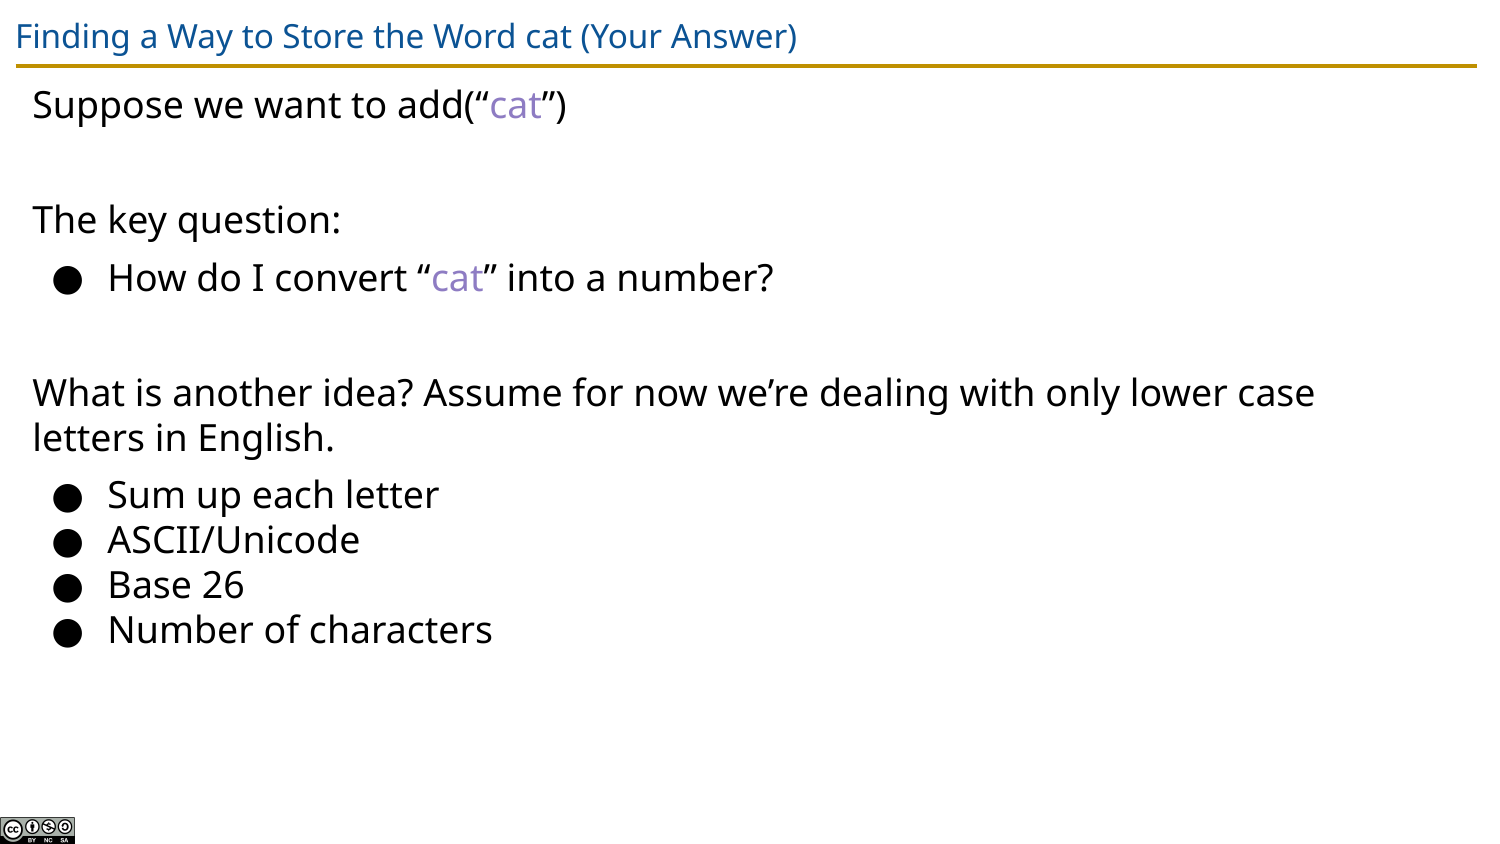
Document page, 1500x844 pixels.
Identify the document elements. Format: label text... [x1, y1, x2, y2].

title Finding a Way to Store the Word cat (Your Answer) [0, 0, 1398, 65]
list Suppose we want to add(“cat”) The key question: How do I convert “cat” into a number? What is another idea? Assume for now we’re dealing with only lower case letters in English. Sum up each letter ASCII/Unicode Base 26 Number of characters [17, 65, 1416, 772]
picture [0, 817, 75, 844]
